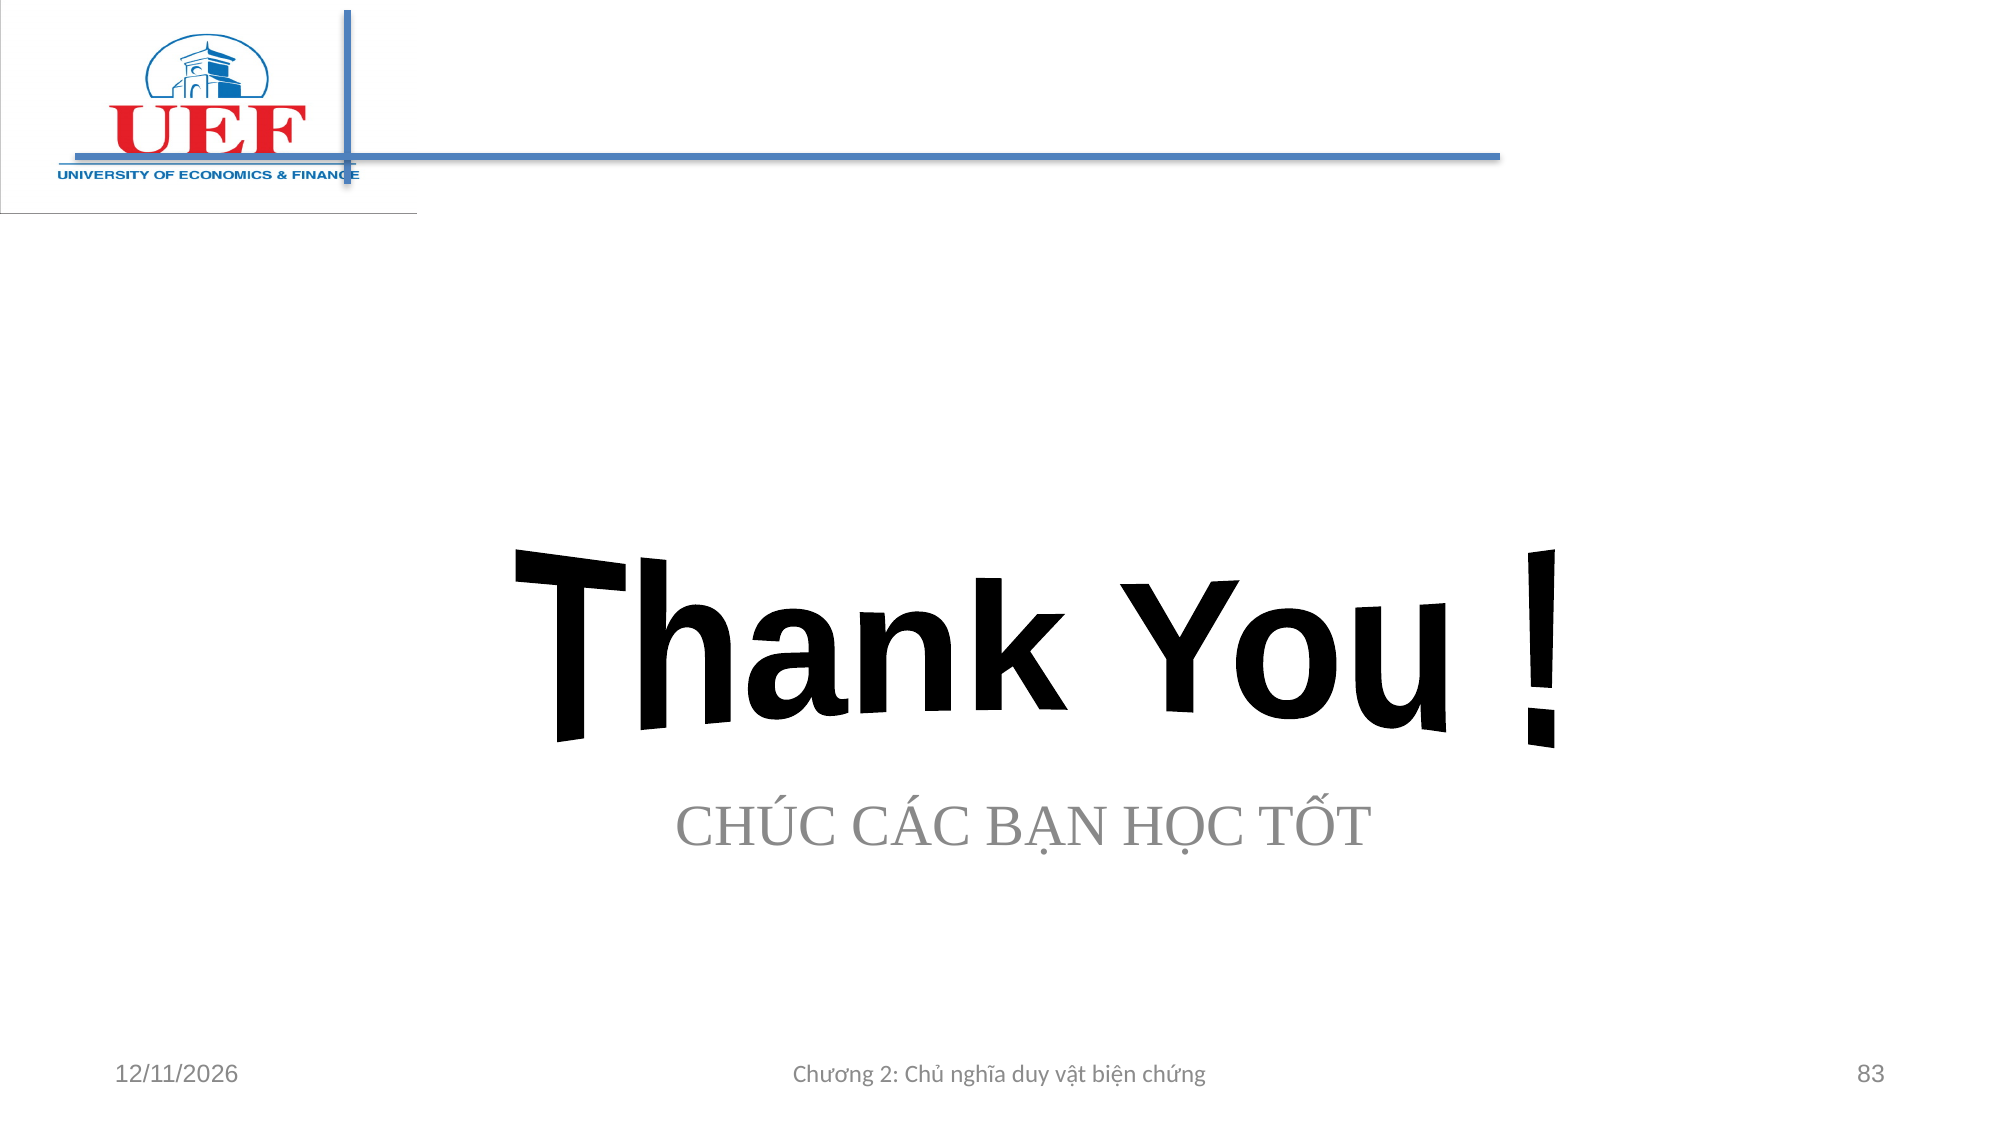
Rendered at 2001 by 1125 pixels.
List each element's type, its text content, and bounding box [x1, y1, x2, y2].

slide_number 83 [1433, 1042, 1900, 1103]
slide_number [99, 1042, 567, 1103]
footer Chương 2: Chủ nghĩa duy vật biện chứng [683, 1042, 1317, 1103]
picture [0, 0, 417, 214]
subtitle CHÚC CÁC BẠN HỌC TỐT [600, 779, 1448, 848]
